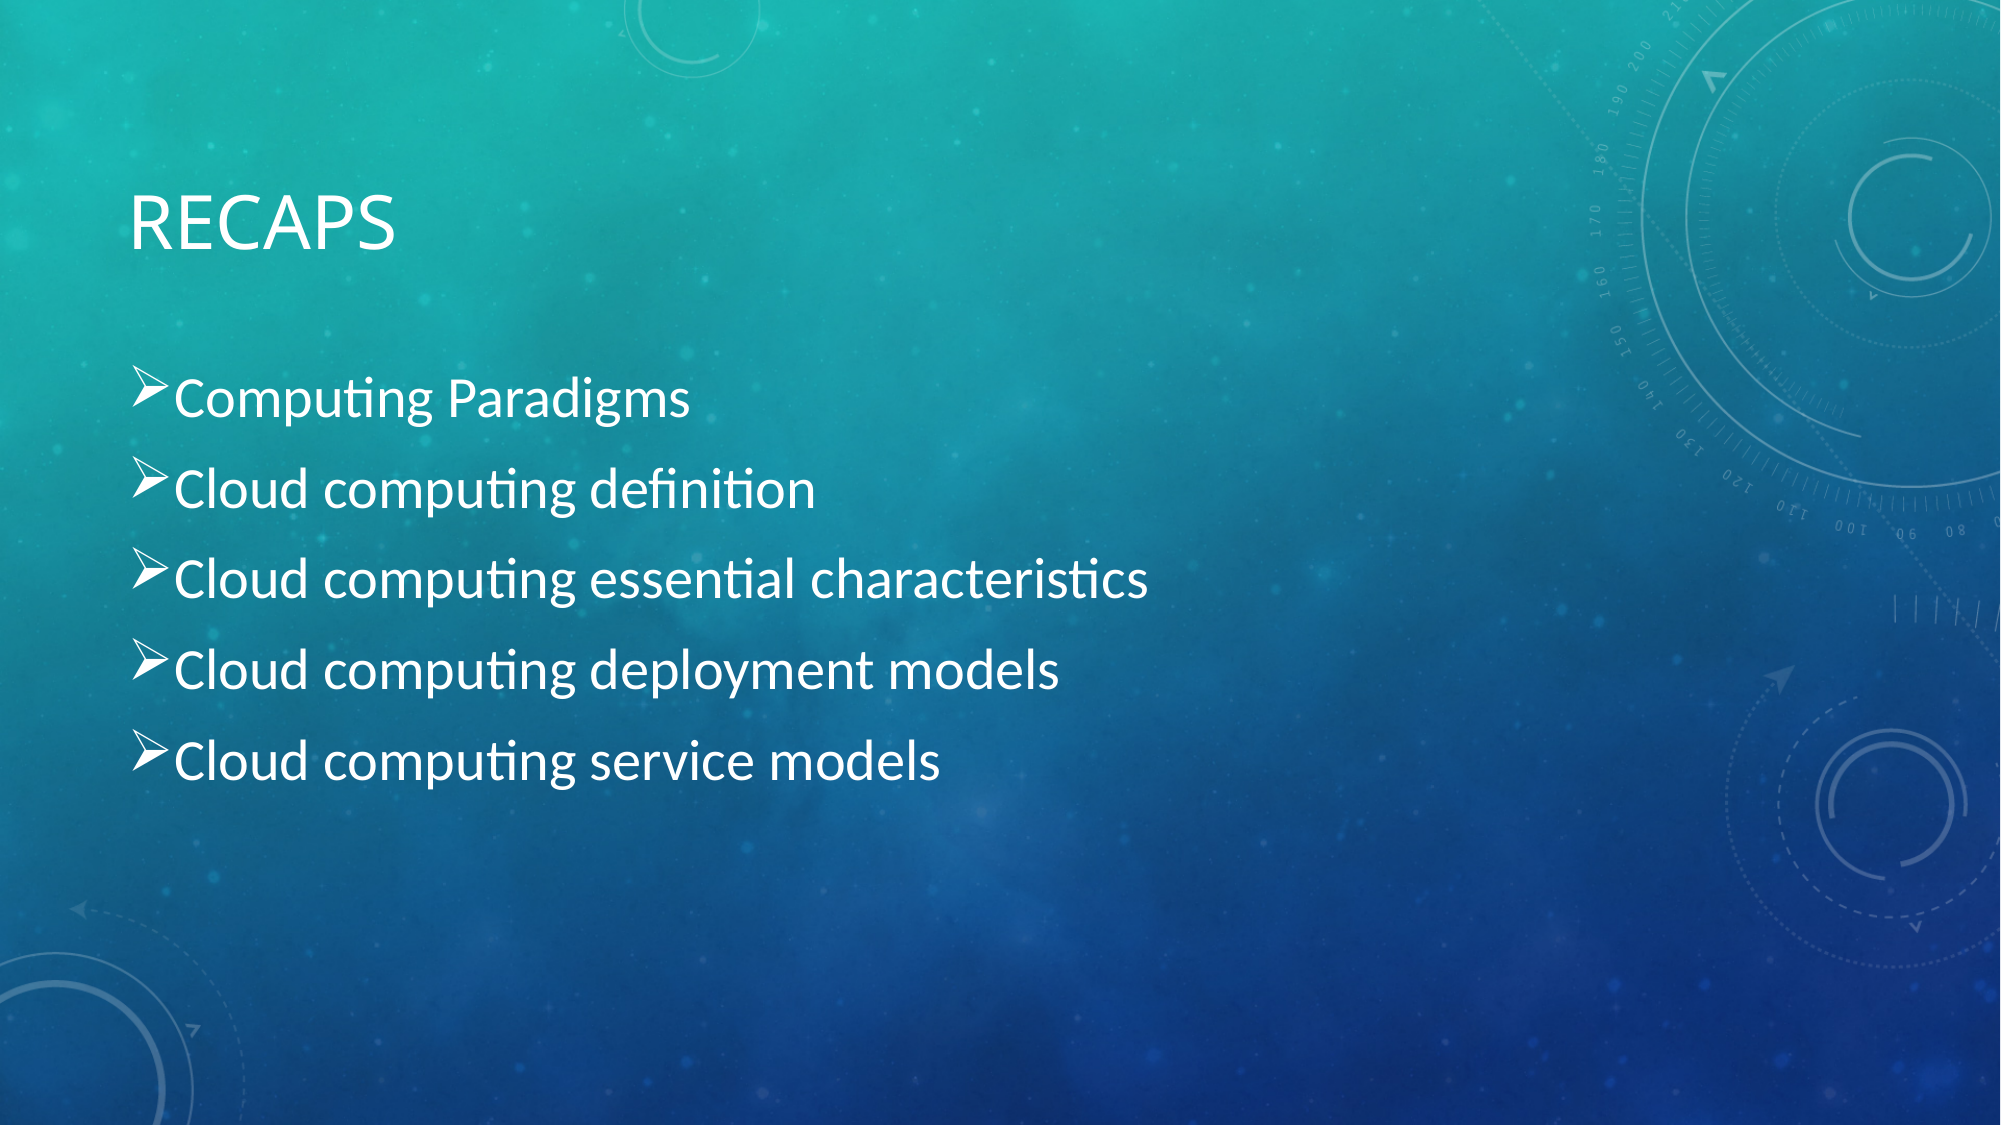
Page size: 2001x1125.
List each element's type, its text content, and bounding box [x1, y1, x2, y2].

picture [0, 0, 2001, 1125]
list Computing Paradigms Cloud computing definition Cloud computing essential characteristics Cloud computing deployment models Cloud computing service models [112, 351, 1888, 1030]
title Recaps [112, 99, 1888, 339]
